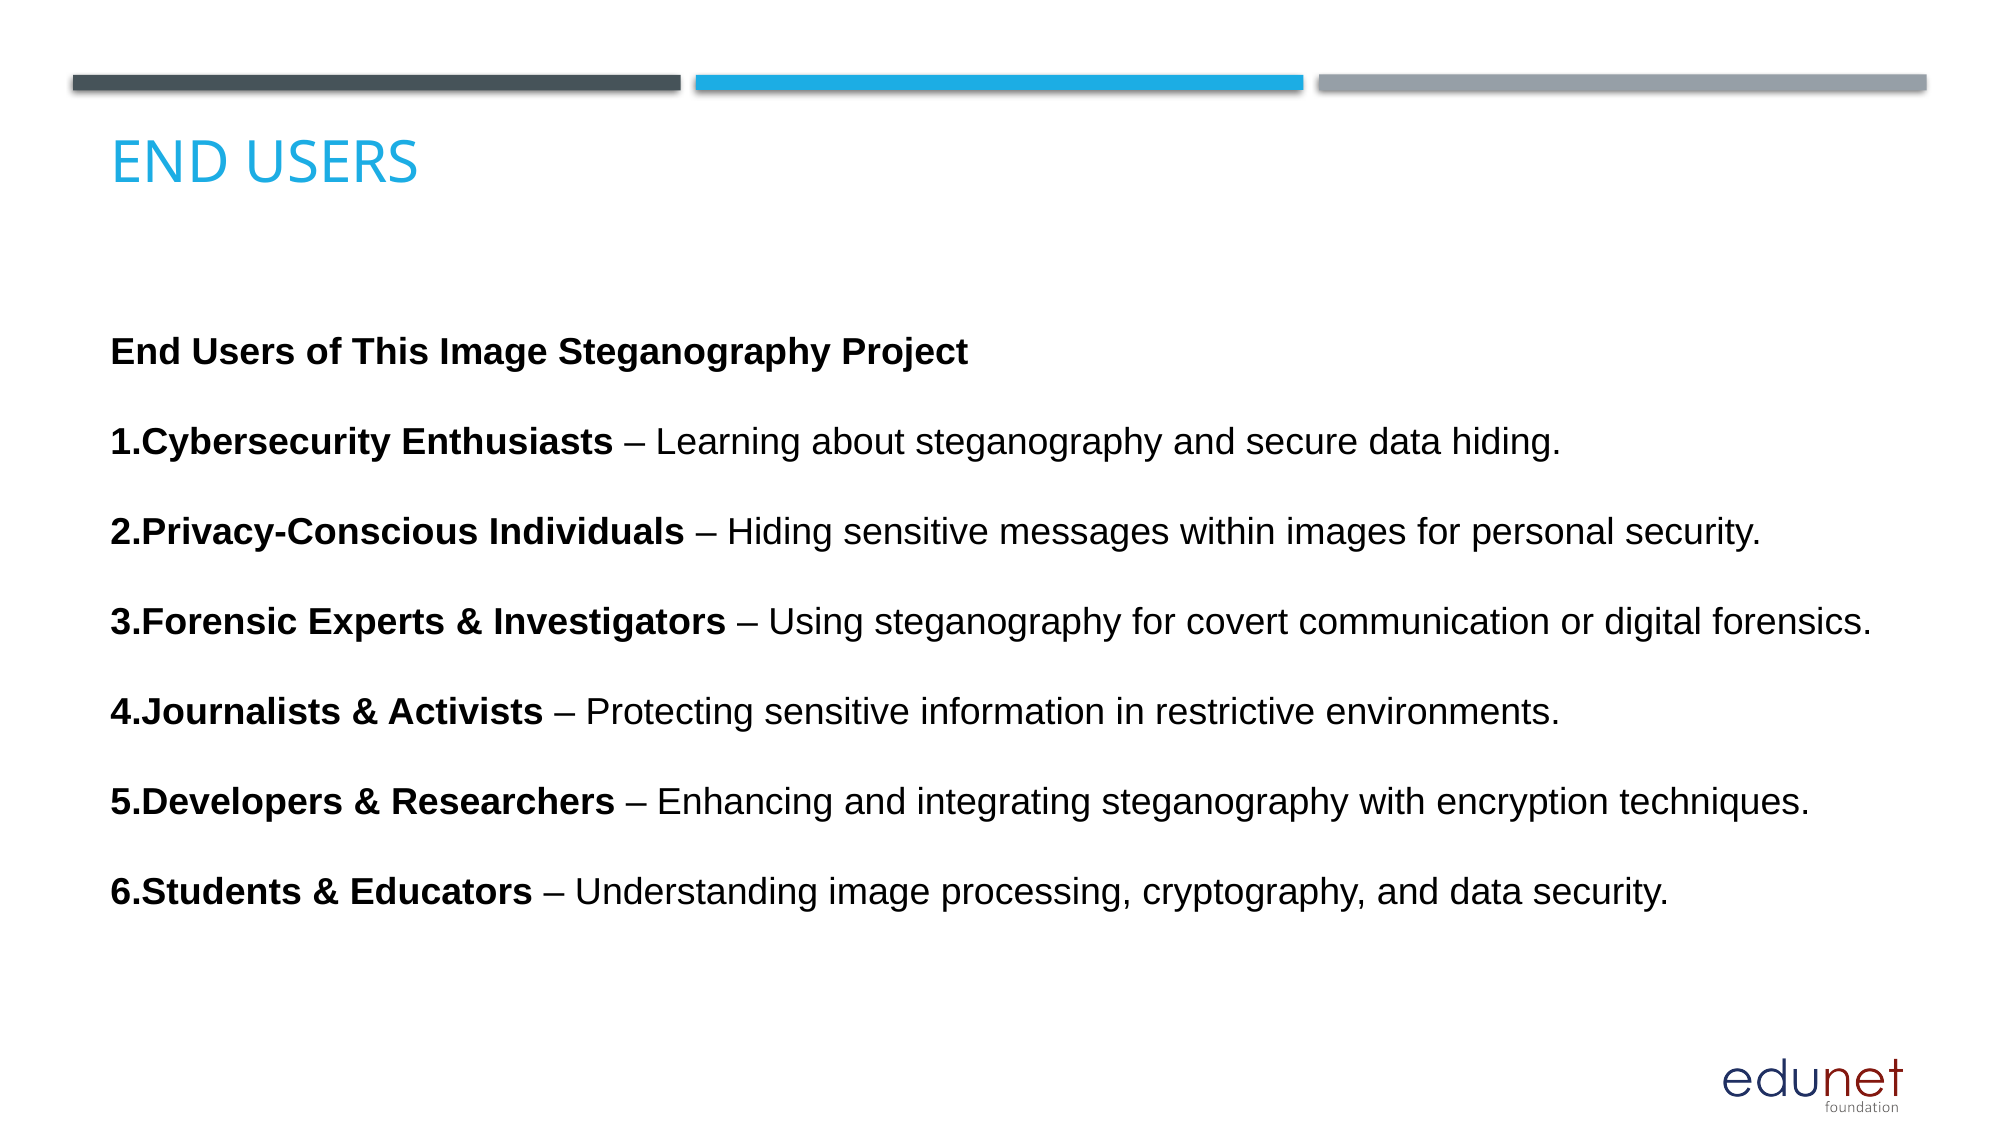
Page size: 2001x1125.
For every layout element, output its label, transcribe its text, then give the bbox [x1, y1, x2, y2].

list End Users of This Image Steganography Project Cybersecurity Enthusiasts – Learning about steganography and secure data hiding. Privacy-Conscious Individuals – Hiding sensitive messages within images for personal security. Forensic Experts & Investigators – Using steganography for covert communication or digital forensics. Journalists & Activists – Protecting sensitive information in restrictive environments. Developers & Researchers – Enhancing and integrating steganography with encryption techniques. Students & Educators – Understanding image processing, cryptography, and data security. [95, 270, 1918, 924]
title End users [95, 115, 1905, 203]
picture [1719, 1056, 1905, 1116]
